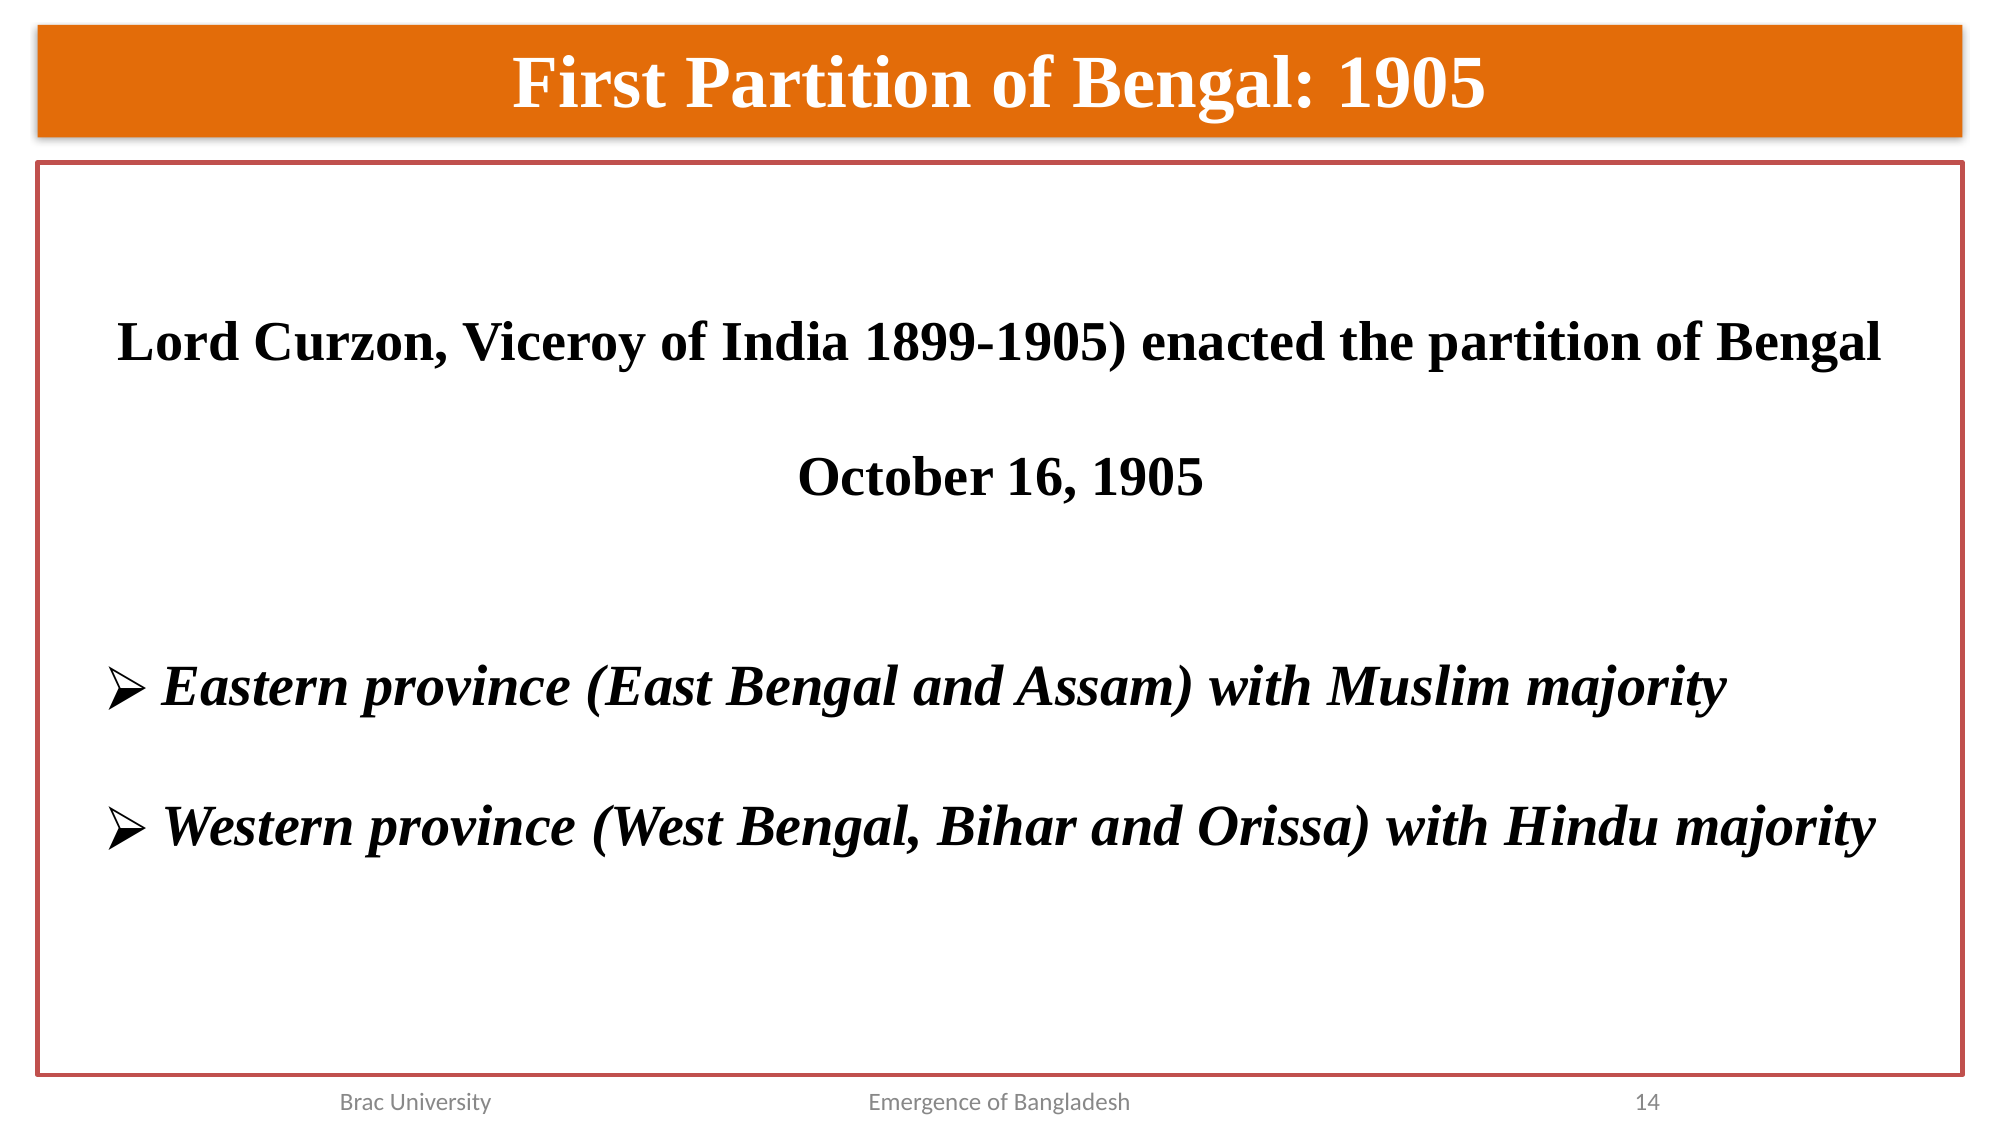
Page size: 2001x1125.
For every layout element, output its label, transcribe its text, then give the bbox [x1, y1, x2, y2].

text_box First Partition of Bengal: 1905 [37, 24, 1963, 138]
slide_number Brac University [324, 1075, 675, 1125]
footer Emergence of Bangladesh [762, 1075, 1238, 1125]
slide_number 14 [1325, 1075, 1675, 1125]
text_box Lord Curzon, Viceroy of India 1899-1905) enacted the partition of Bengal October 16, 1905 Eastern province (East Bengal and Assam) with Muslim majority Western province (West Bengal, Bihar and Orissa) with Hindu majority [90, 227, 1911, 865]
text_box [37, 162, 1963, 1075]
